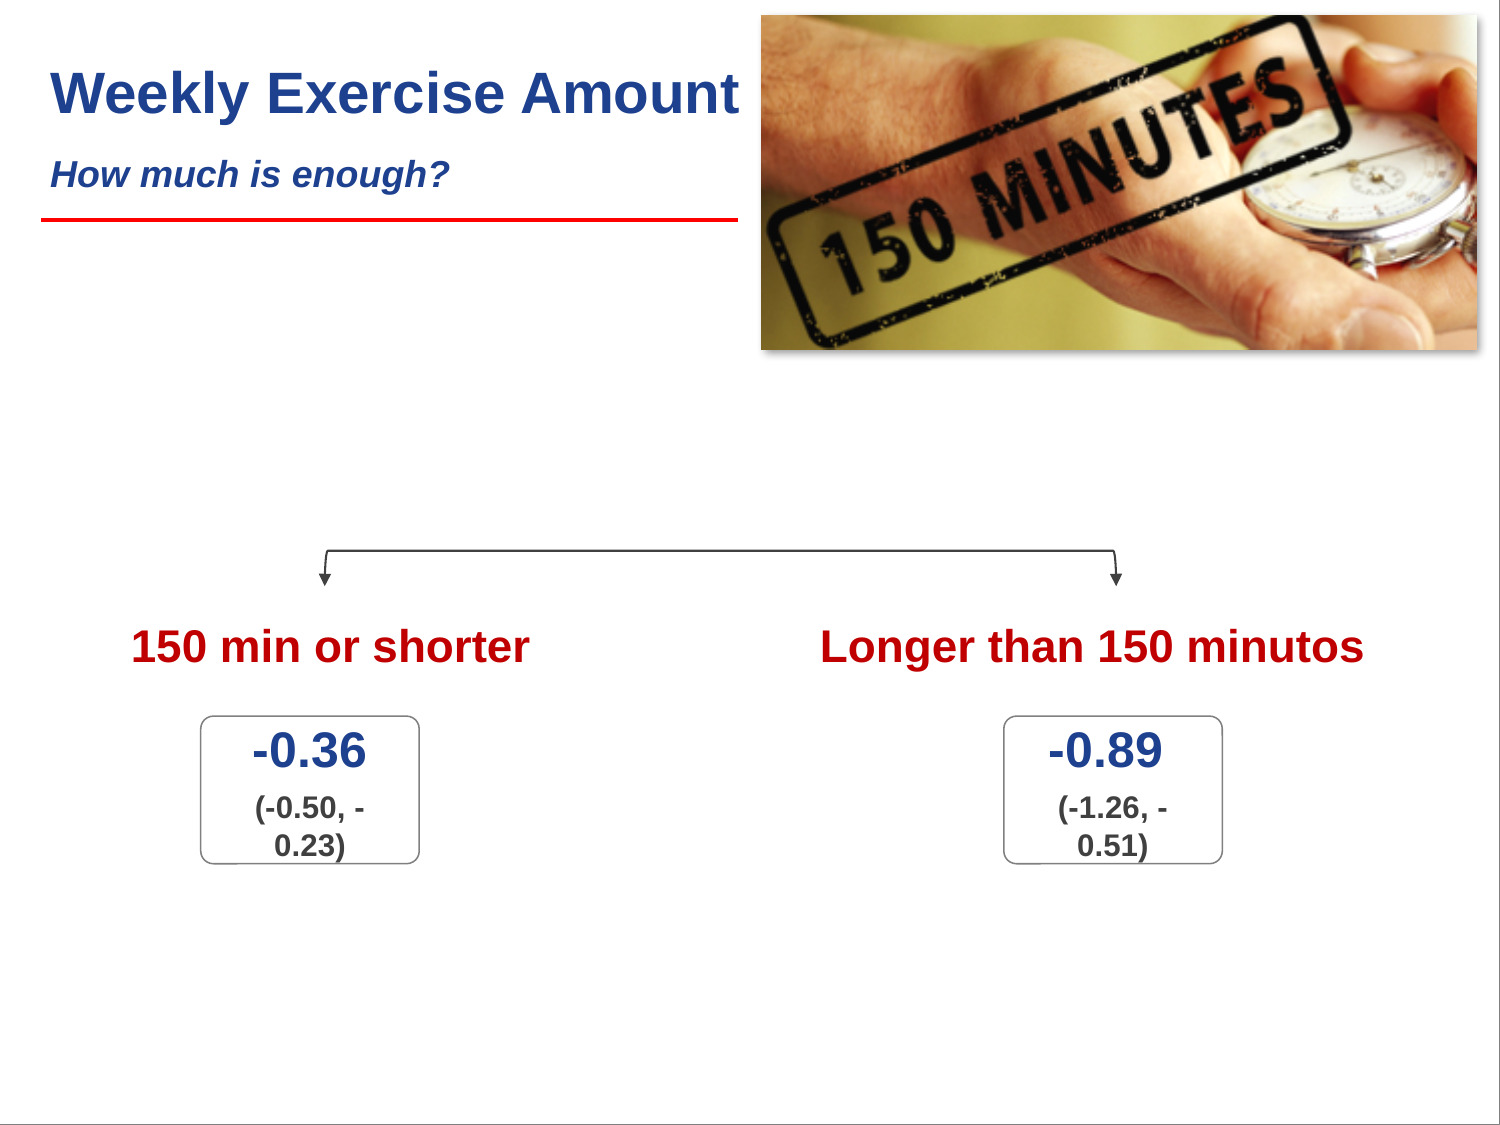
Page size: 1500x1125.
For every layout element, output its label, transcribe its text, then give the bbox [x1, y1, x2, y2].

text_box -0.89 (-1.26, -0.51) [1001, 714, 1225, 866]
picture [761, 15, 1477, 351]
text_box -0.36 (-0.50, -0.23) [198, 714, 422, 866]
text_box Weekly Exercise Amount How much is enough? [35, 48, 756, 203]
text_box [52, 608, 1388, 680]
text_box [318, 549, 1123, 587]
